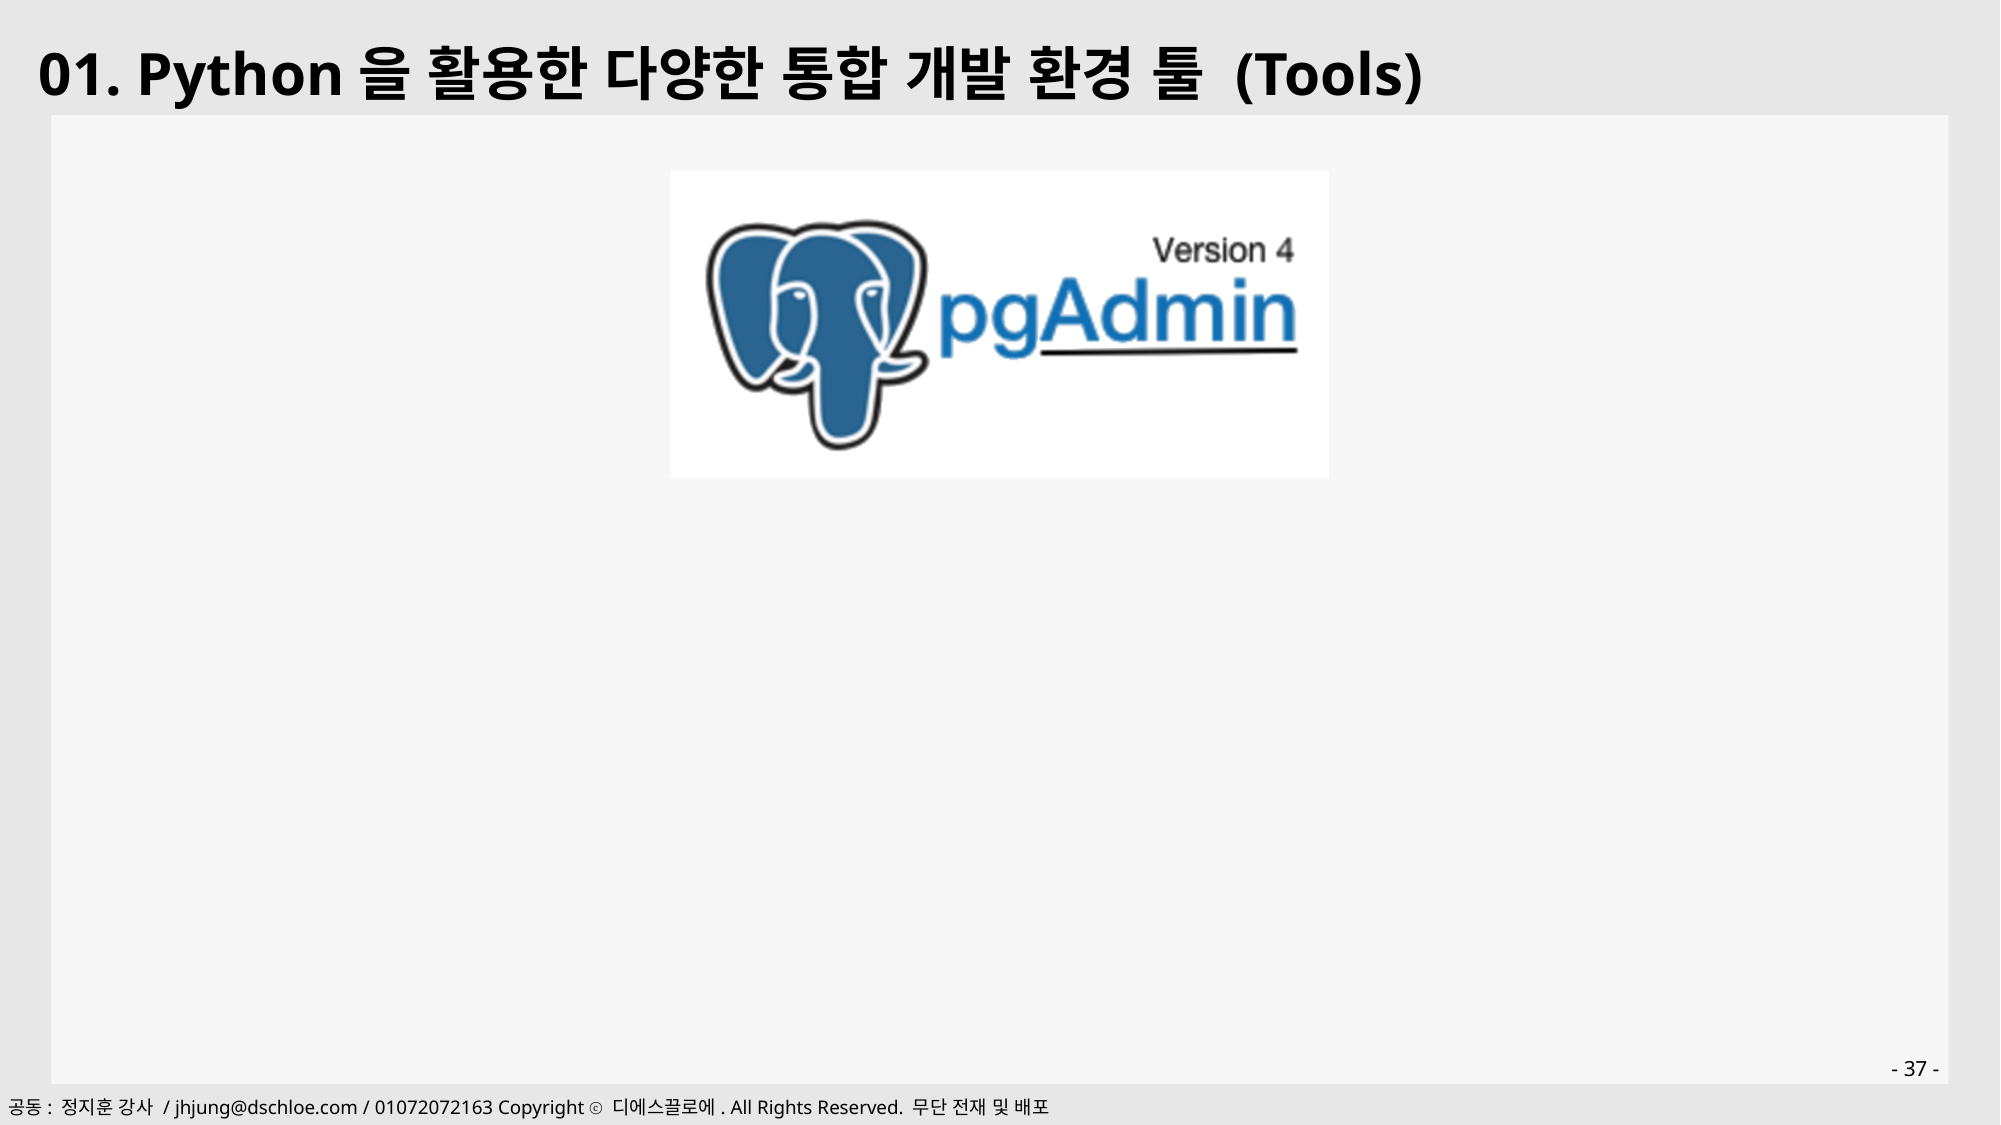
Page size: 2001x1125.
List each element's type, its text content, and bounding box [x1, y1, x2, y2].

picture [670, 171, 1329, 479]
text_box 01. Python을 활용한 다양한 통합 개발 환경 툴 (Tools) [23, 30, 1438, 115]
slide_number - 37 - [1504, 1039, 1955, 1100]
